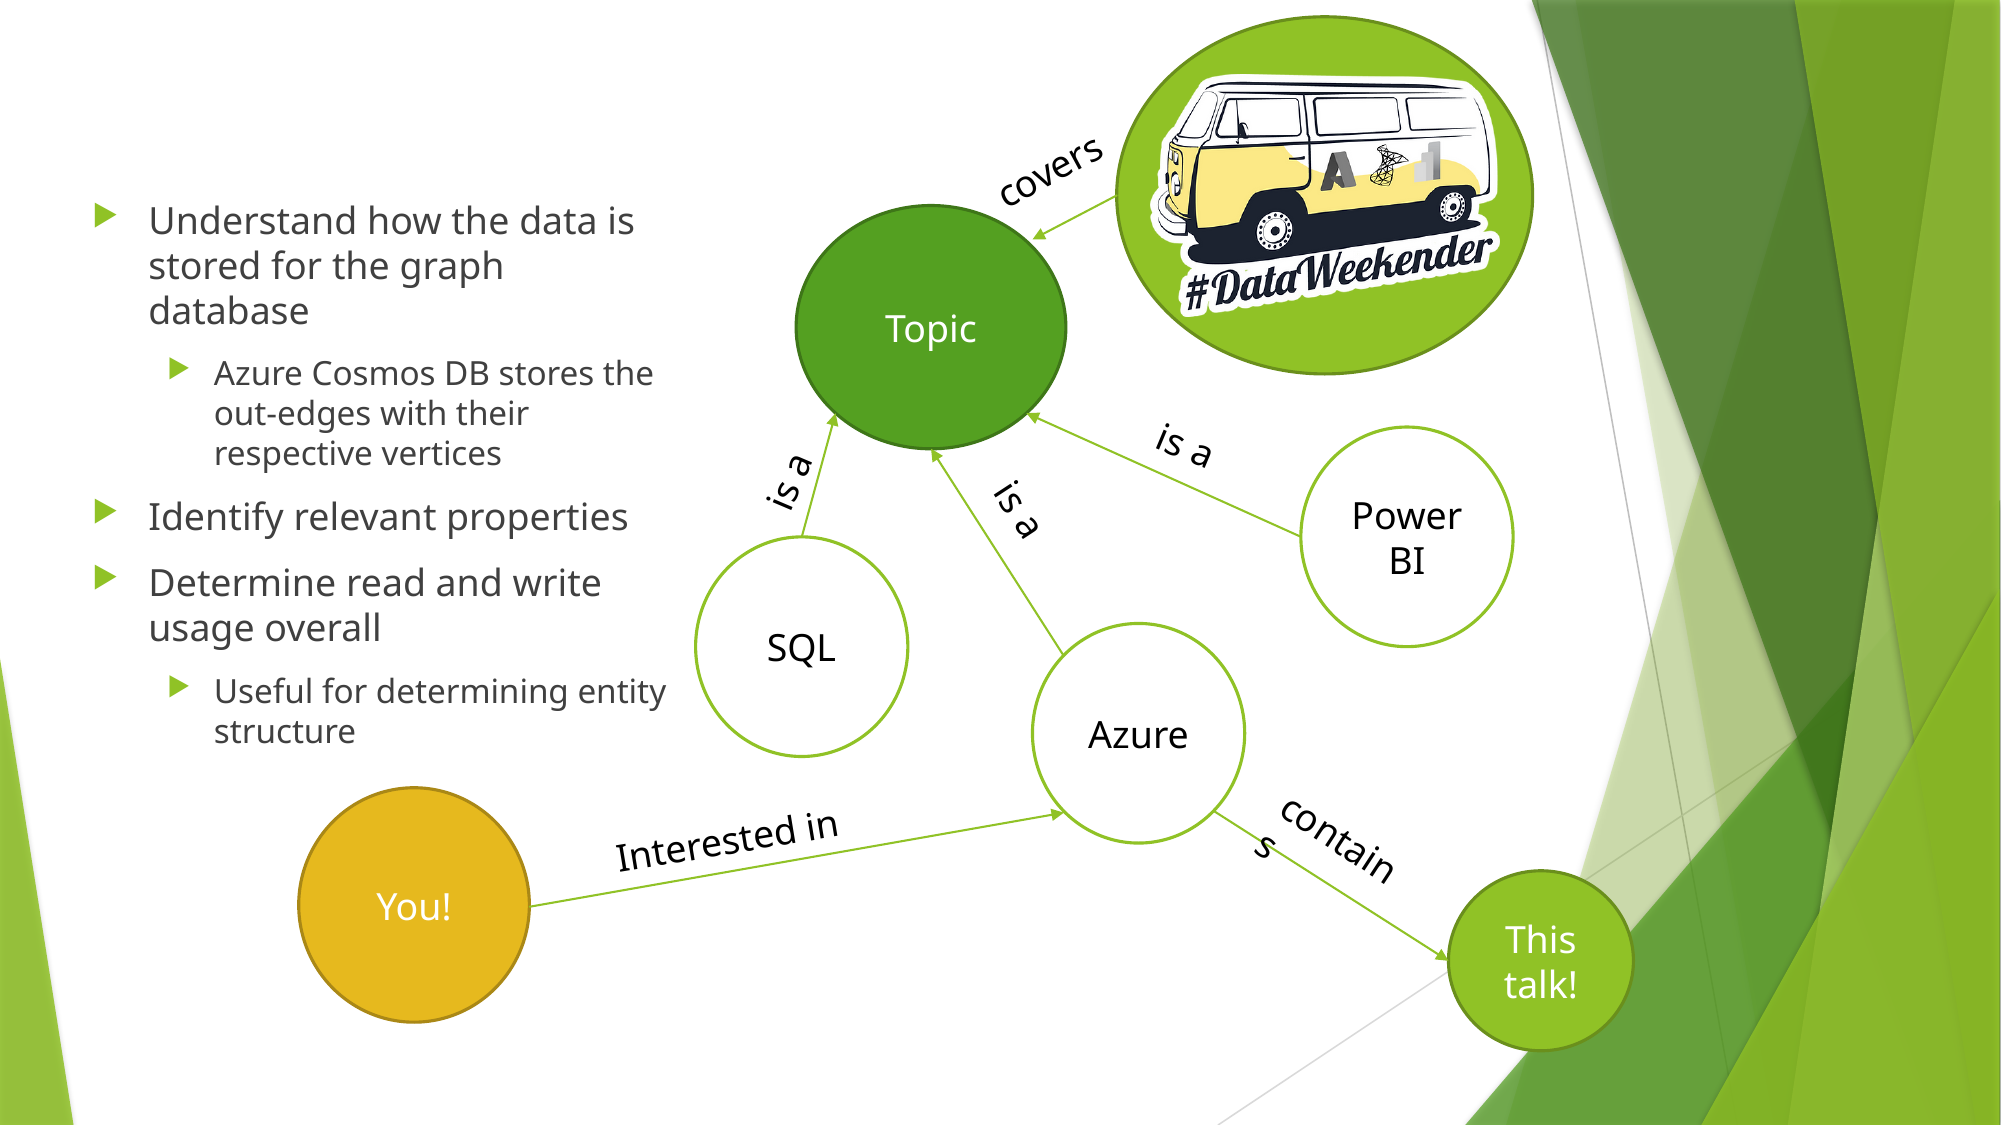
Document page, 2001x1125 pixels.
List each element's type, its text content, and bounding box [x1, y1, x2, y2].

text_box Understand how the data is stored for the graph database Azure Cosmos DB stores the out-edges with their respective vertices Identify relevant properties Determine read and write usage overall Useful for determining entity structure [77, 189, 293, 708]
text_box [298, 16, 1634, 1052]
